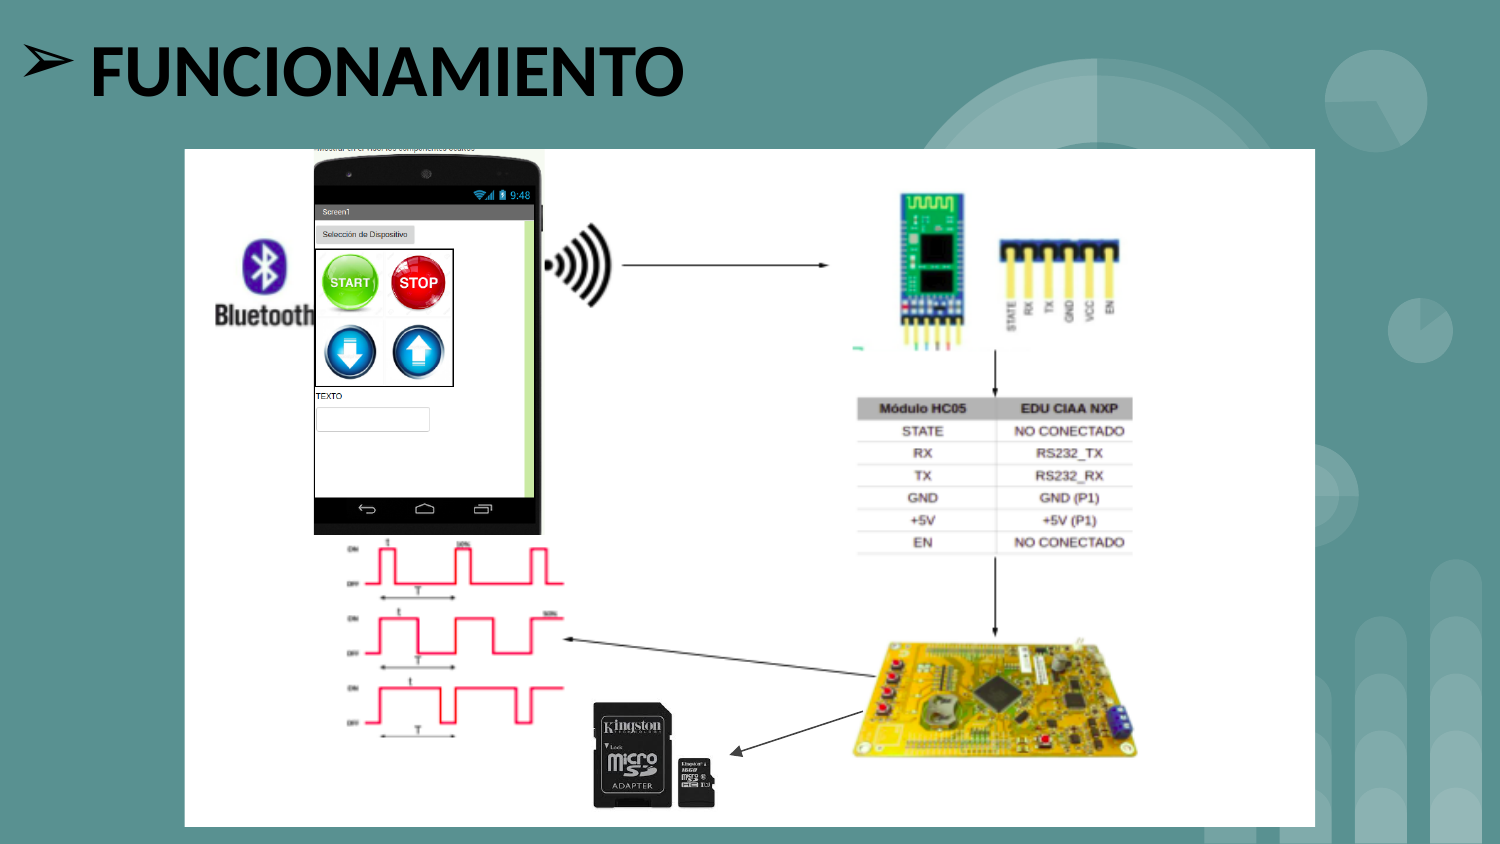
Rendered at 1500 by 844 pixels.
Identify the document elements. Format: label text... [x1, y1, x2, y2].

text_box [729, 710, 864, 756]
title FUNCIONAMIENTO [0, 0, 800, 133]
picture [184, 149, 1316, 827]
